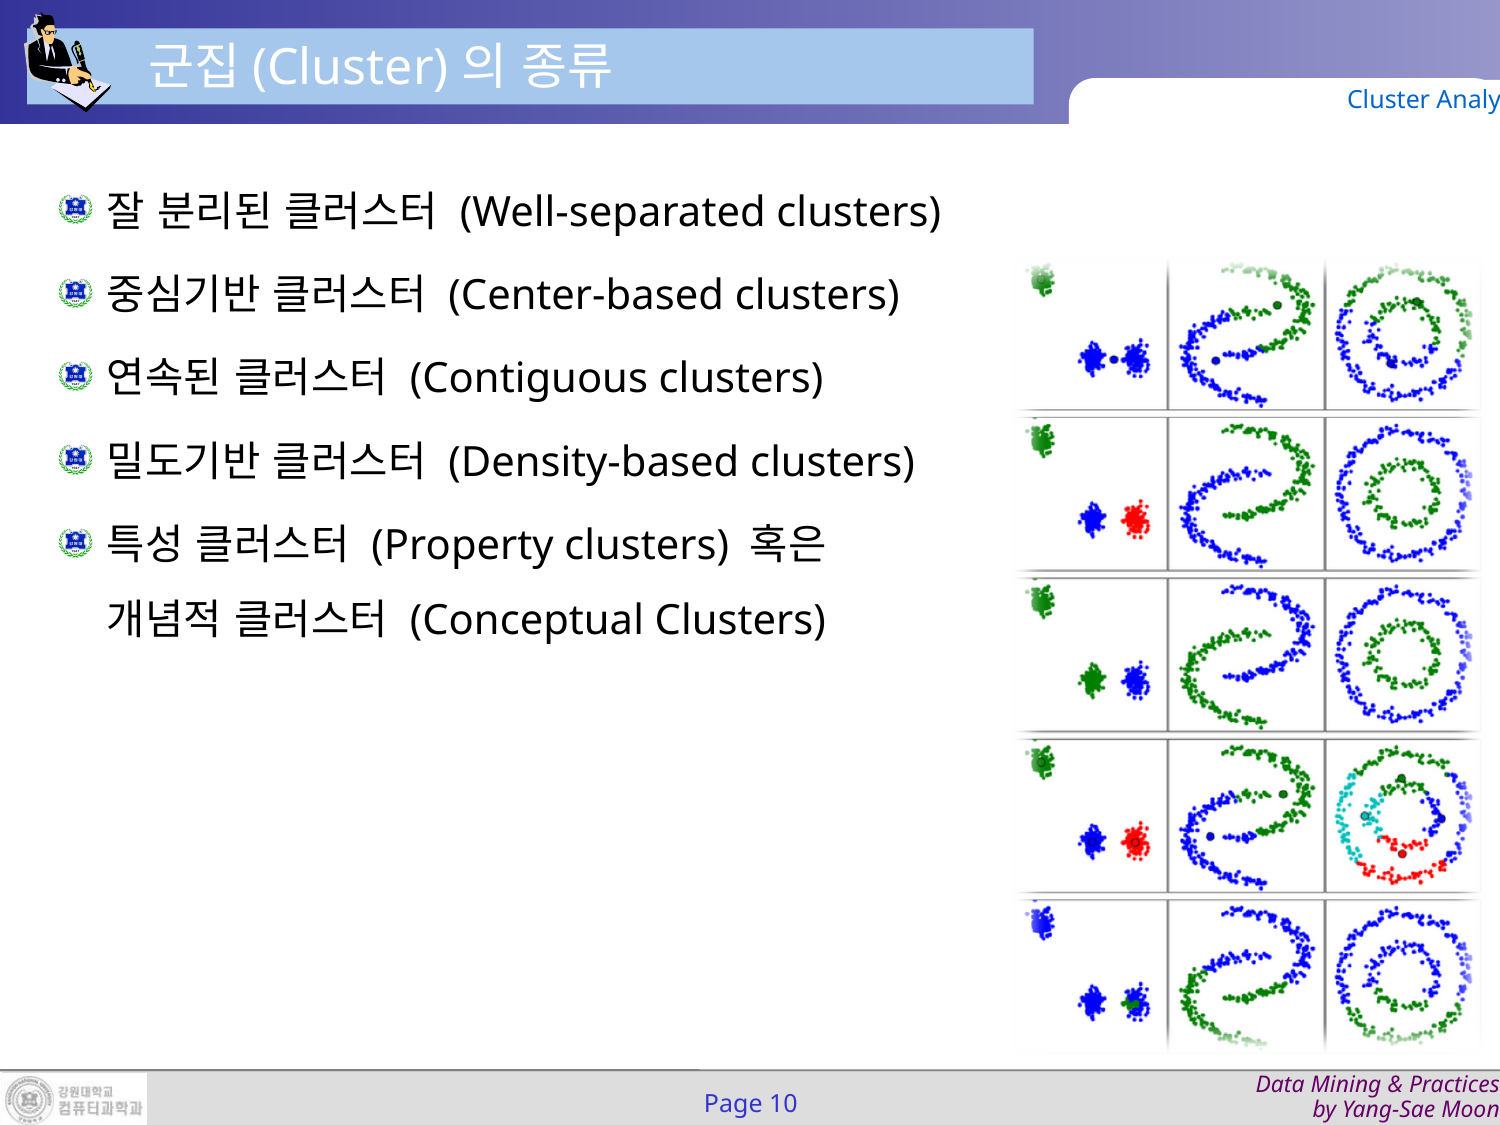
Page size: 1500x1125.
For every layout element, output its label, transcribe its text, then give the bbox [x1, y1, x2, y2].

picture [58, 361, 93, 391]
picture [2, 1073, 147, 1125]
picture [58, 528, 93, 558]
text_box 군집(Cluster)의 종류 [133, 26, 1093, 102]
picture [58, 194, 93, 224]
text_box Cluster Analysis [1245, 78, 1500, 120]
picture [58, 278, 93, 308]
slide_number Page 10 [682, 1079, 819, 1124]
picture [58, 444, 93, 475]
picture [848, 276, 1500, 1026]
text_box 잘 분리된 클러스터 (Well-separated clusters) 중심기반 클러스터 (Center-based clusters) 연속된 클러스터 (Contiguous clusters) 밀도기반 클러스터 (Density-based clusters) 특성 클러스터 (Property clusters) 혹은 개념적 클러스터 (Conceptual Clusters) [53, 153, 1459, 649]
